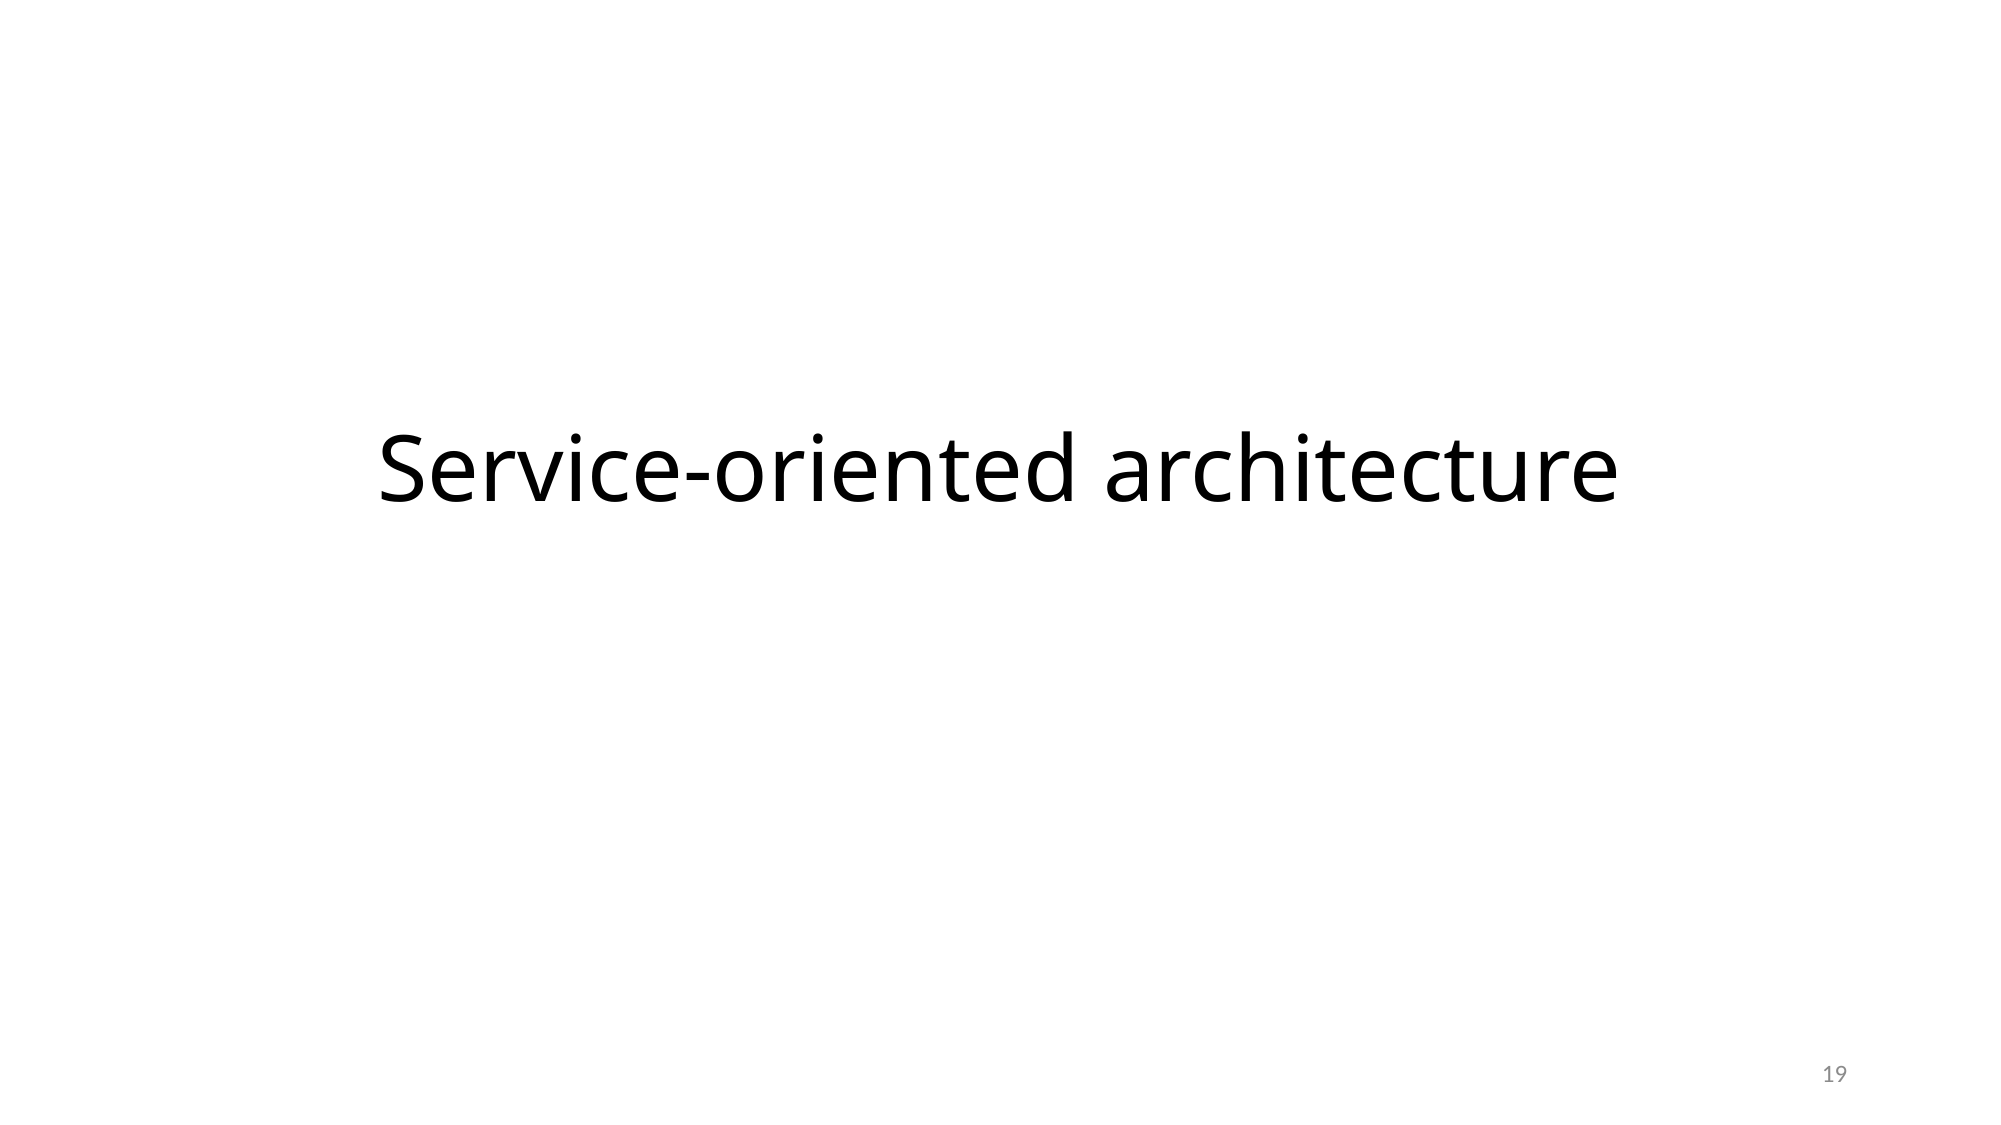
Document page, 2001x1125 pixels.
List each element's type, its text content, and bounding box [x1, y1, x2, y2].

slide_number 19 [1412, 1042, 1863, 1103]
title Service-oriented architecture [324, 378, 1675, 566]
